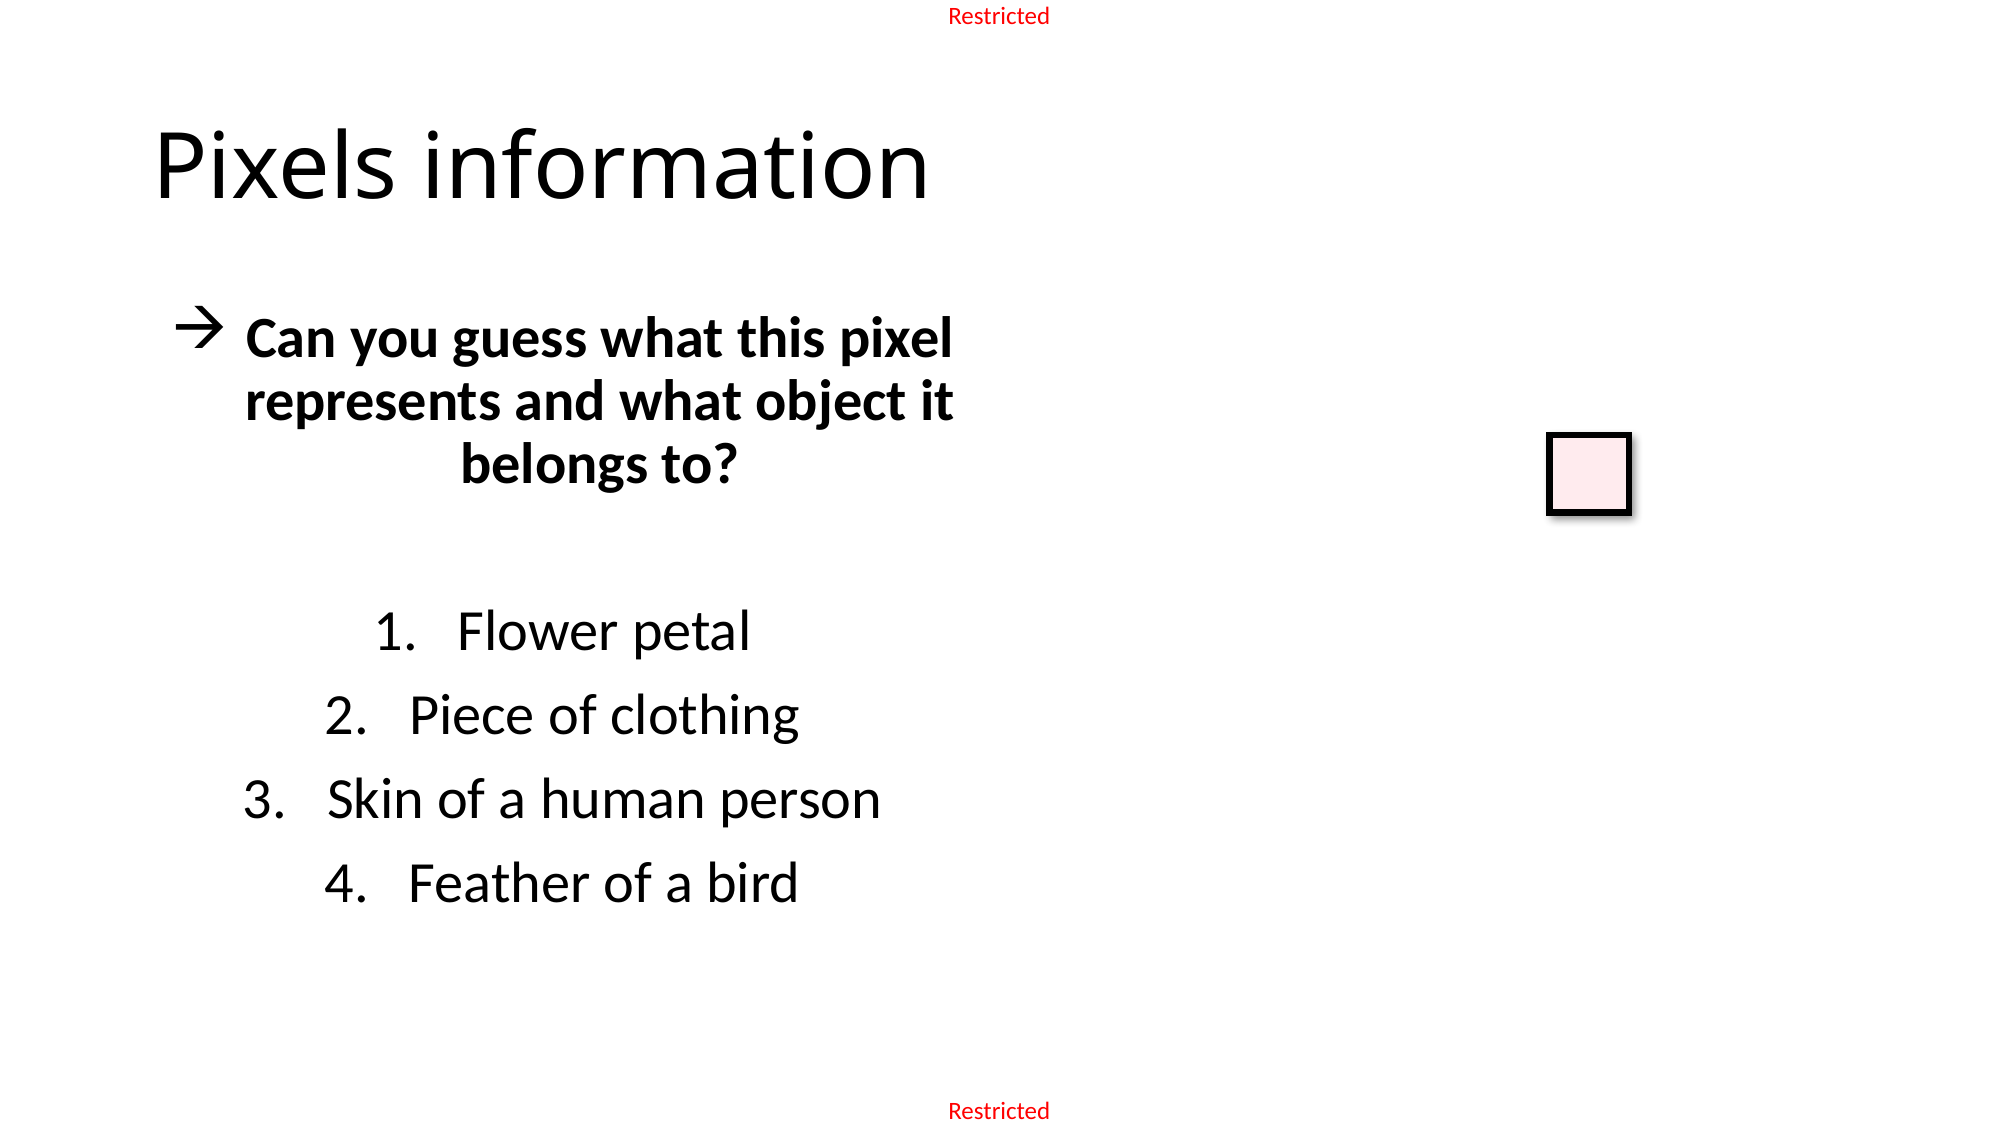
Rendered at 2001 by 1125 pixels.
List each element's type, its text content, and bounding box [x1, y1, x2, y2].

title Pixels information [137, 59, 1863, 278]
picture [1552, 438, 1626, 510]
list Can you guess what this pixel represents and what object it belongs to? Flower petal Piece of clothing Skin of a human person Feather of a bird [137, 299, 988, 1125]
